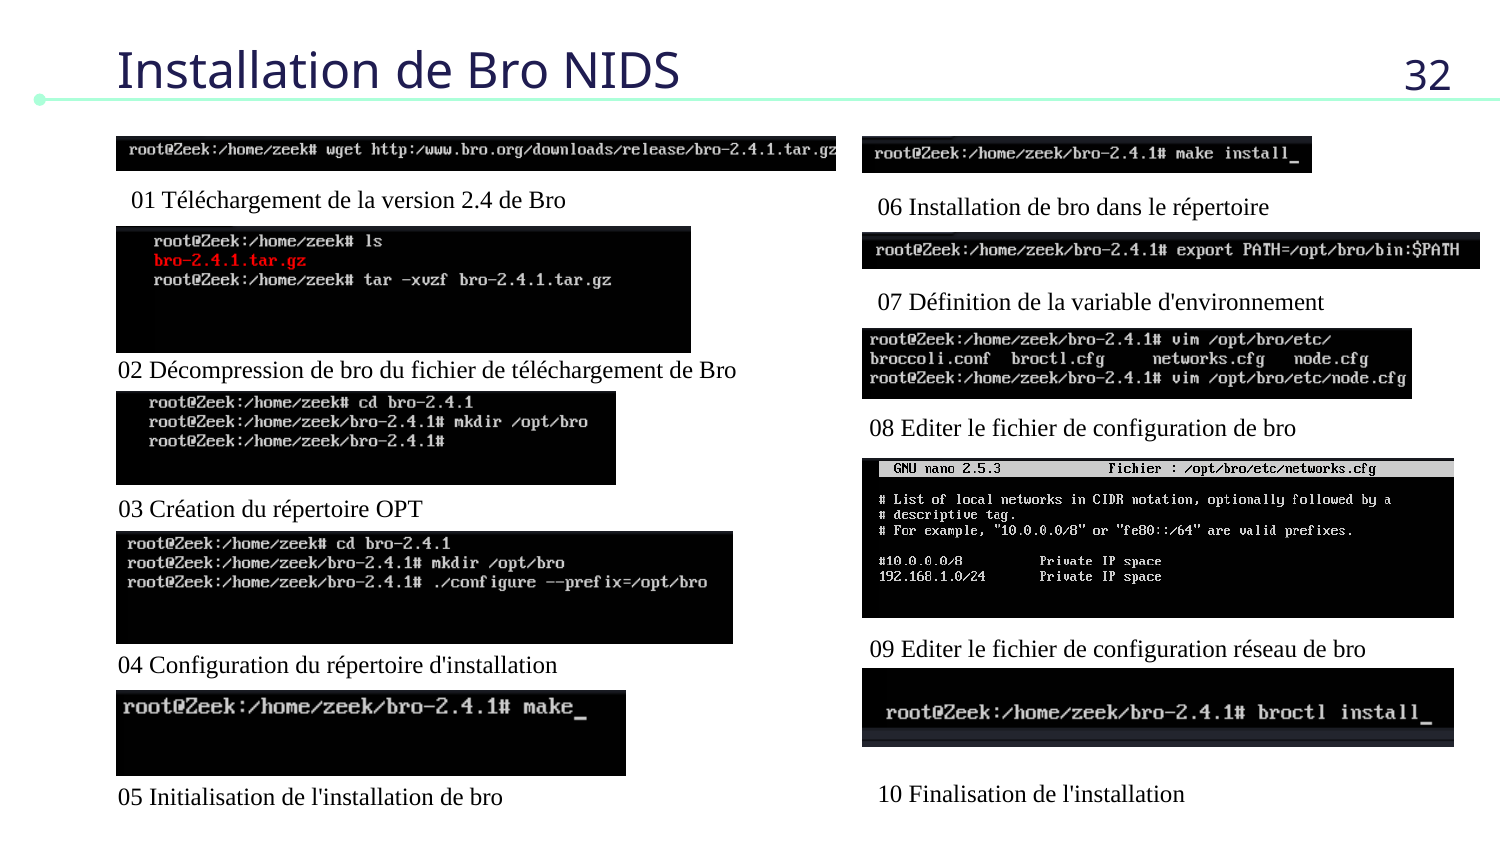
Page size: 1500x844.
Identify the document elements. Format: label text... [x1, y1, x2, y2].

text_box 04 Configuration du répertoire d'installation [102, 641, 774, 687]
text_box 02 Décompression de bro du fichier de téléchargement de Bro [102, 345, 774, 391]
picture [115, 690, 626, 776]
picture [115, 135, 837, 171]
text_box 06 Installation de bro dans le répertoire [862, 182, 1500, 228]
picture [862, 328, 1412, 399]
picture [862, 668, 1454, 748]
picture [115, 390, 616, 485]
picture [115, 226, 691, 353]
title Installation de Bro NIDS [102, 23, 1101, 113]
text_box 01 Téléchargement de la version 2.4 de Bro [116, 179, 616, 221]
text_box 09 Editer le fichier de configuration réseau de bro [854, 625, 1500, 670]
picture [862, 232, 1481, 269]
picture [862, 458, 1454, 618]
text_box 32 [1389, 21, 1472, 114]
text_box 05 Initialisation de l'installation de bro [102, 773, 774, 818]
picture [862, 135, 1312, 173]
text_box 10 Finalisation de l'installation [862, 770, 1500, 816]
text_box 08 Editer le fichier de configuration de bro [854, 404, 1500, 450]
picture [115, 531, 734, 644]
text_box 03 Création du répertoire OPT [103, 484, 774, 530]
text_box 07 Définition de la variable d'environnement [862, 277, 1500, 323]
